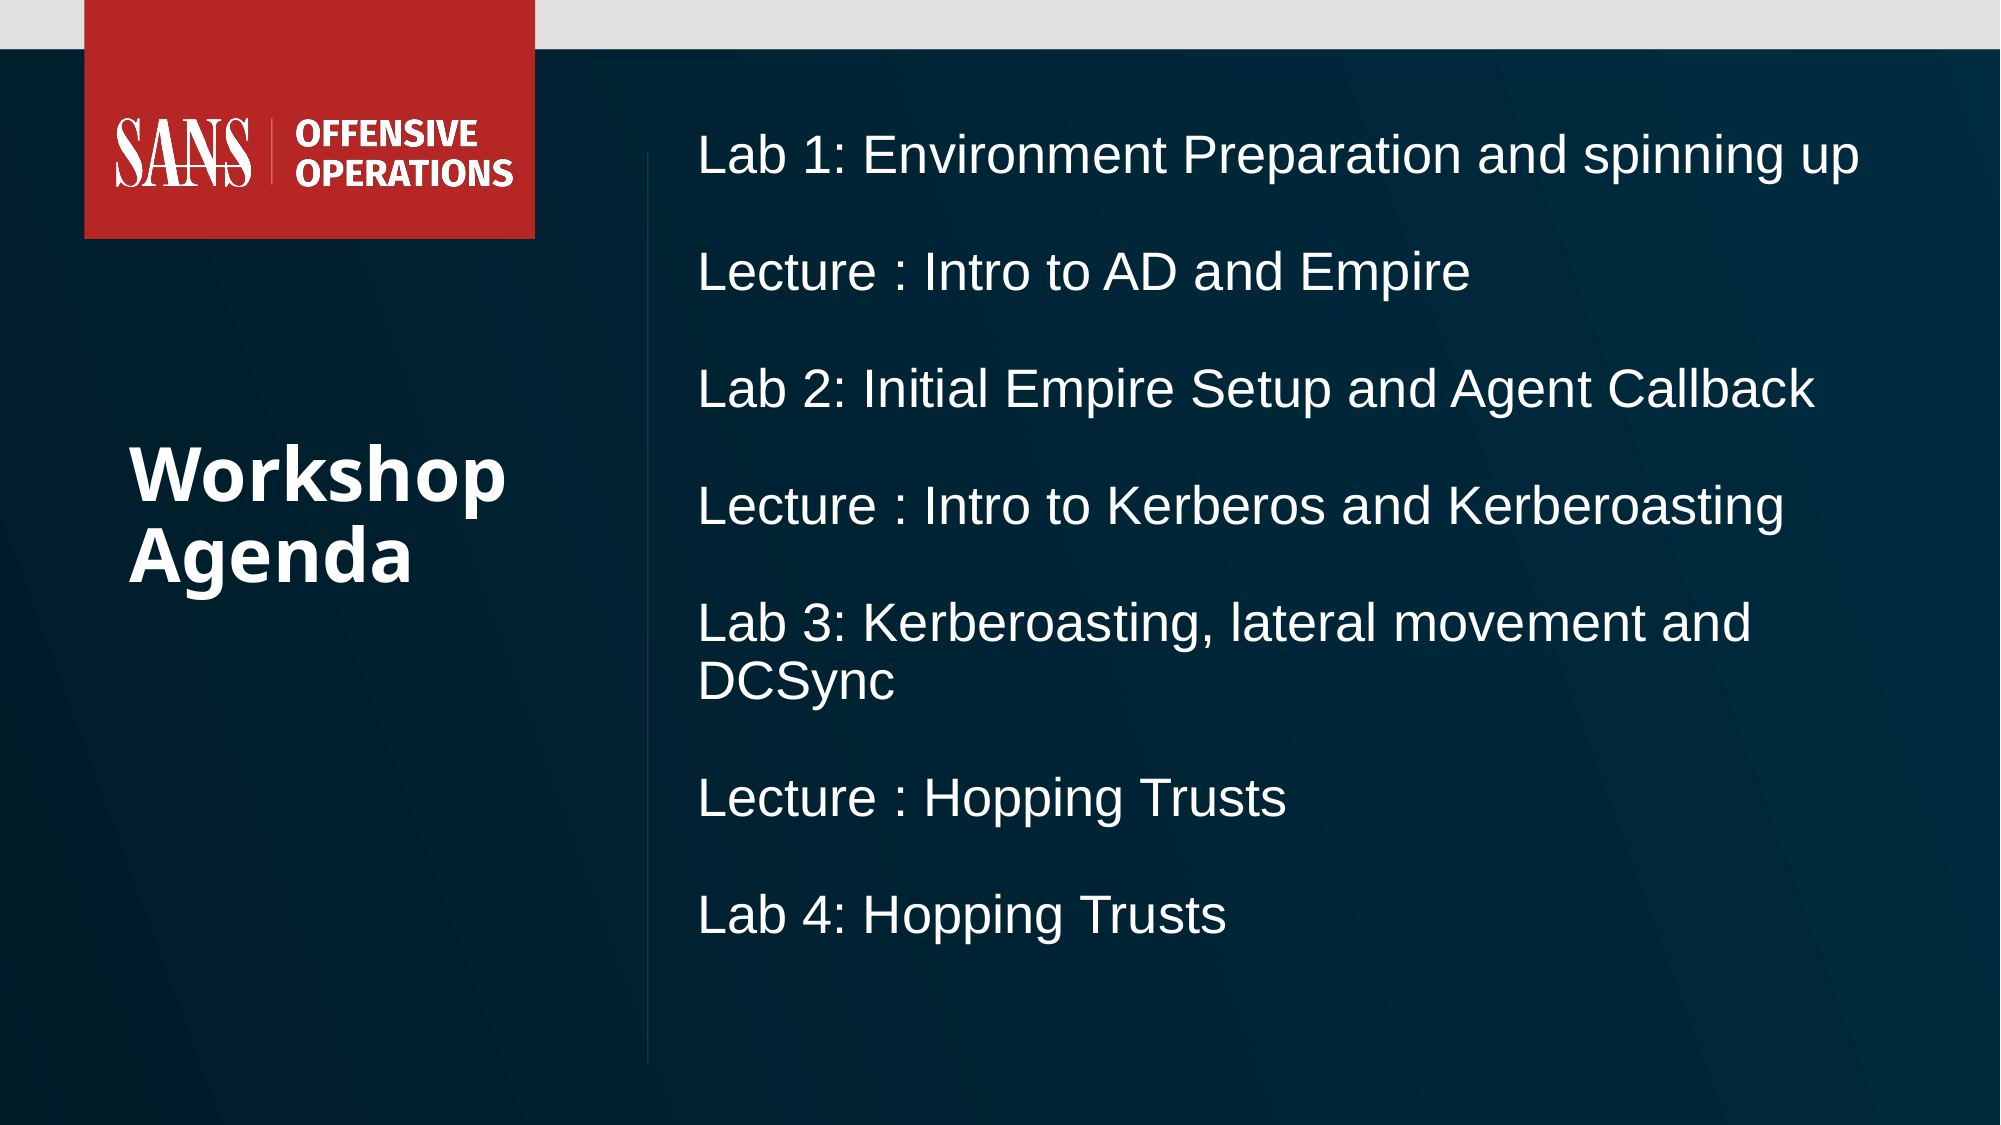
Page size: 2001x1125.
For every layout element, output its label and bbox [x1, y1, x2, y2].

picture [296, 119, 513, 187]
picture [115, 118, 252, 187]
